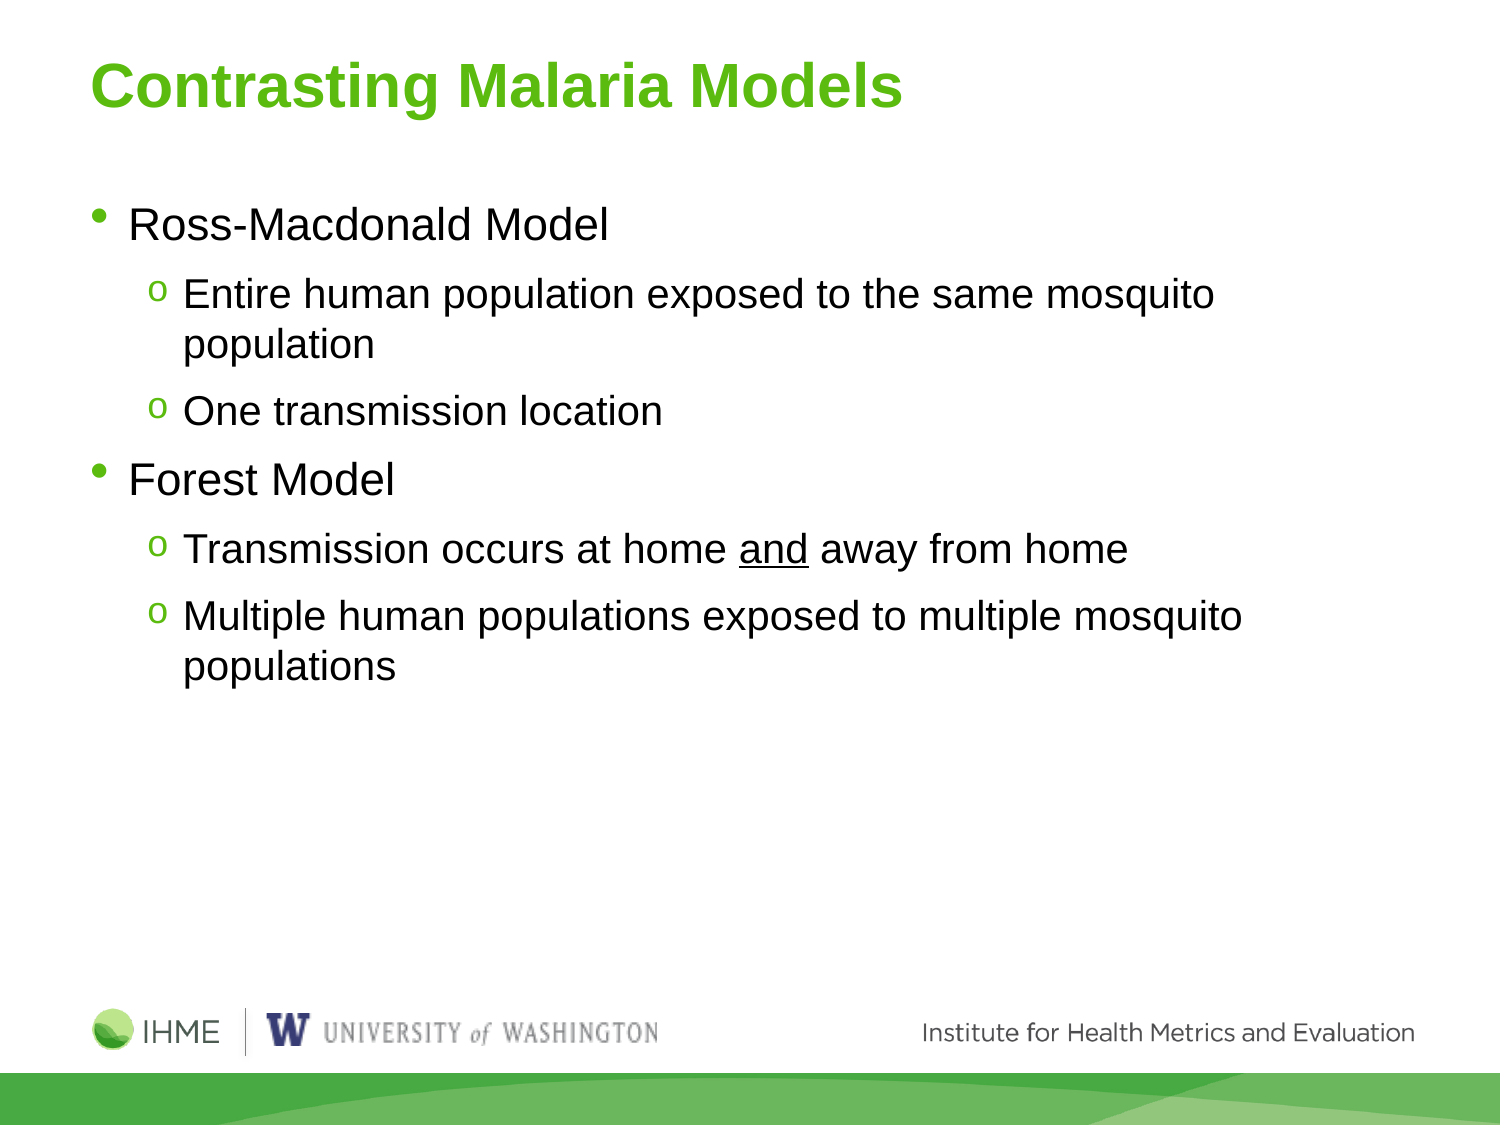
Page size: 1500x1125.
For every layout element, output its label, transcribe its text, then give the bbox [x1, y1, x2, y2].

list Ross-Macdonald Model Entire human population exposed to the same mosquito population One transmission location Forest Model Transmission occurs at home and away from home Multiple human populations exposed to multiple mosquito populations [75, 187, 1425, 914]
picture [915, 1015, 1420, 1047]
title Contrasting Malaria Models [75, 37, 1419, 128]
picture [0, 1073, 1500, 1125]
picture [92, 1008, 219, 1050]
